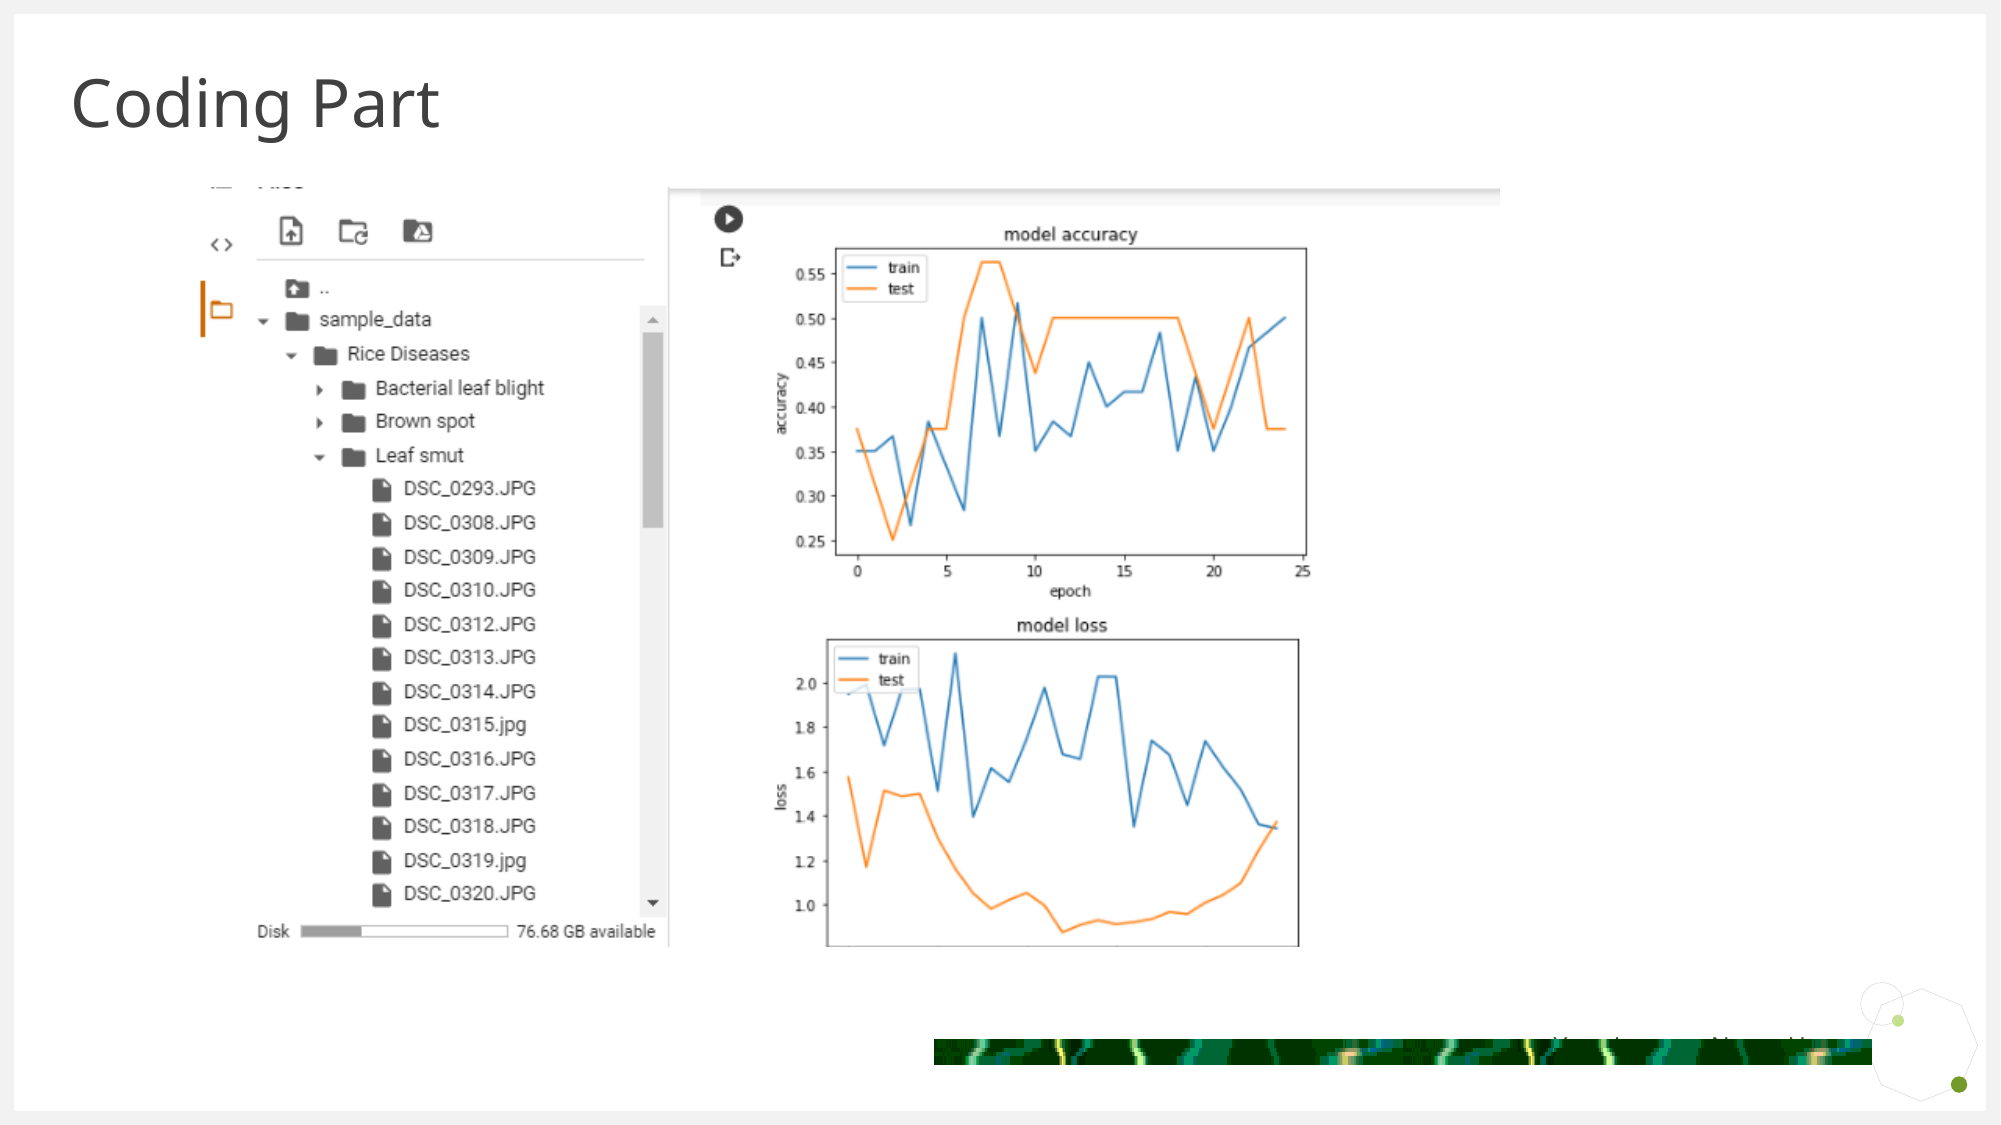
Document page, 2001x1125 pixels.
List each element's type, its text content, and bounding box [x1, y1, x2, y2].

picture [934, 1031, 1872, 1074]
picture [193, 187, 1500, 947]
title Coding Part [70, 70, 1932, 142]
